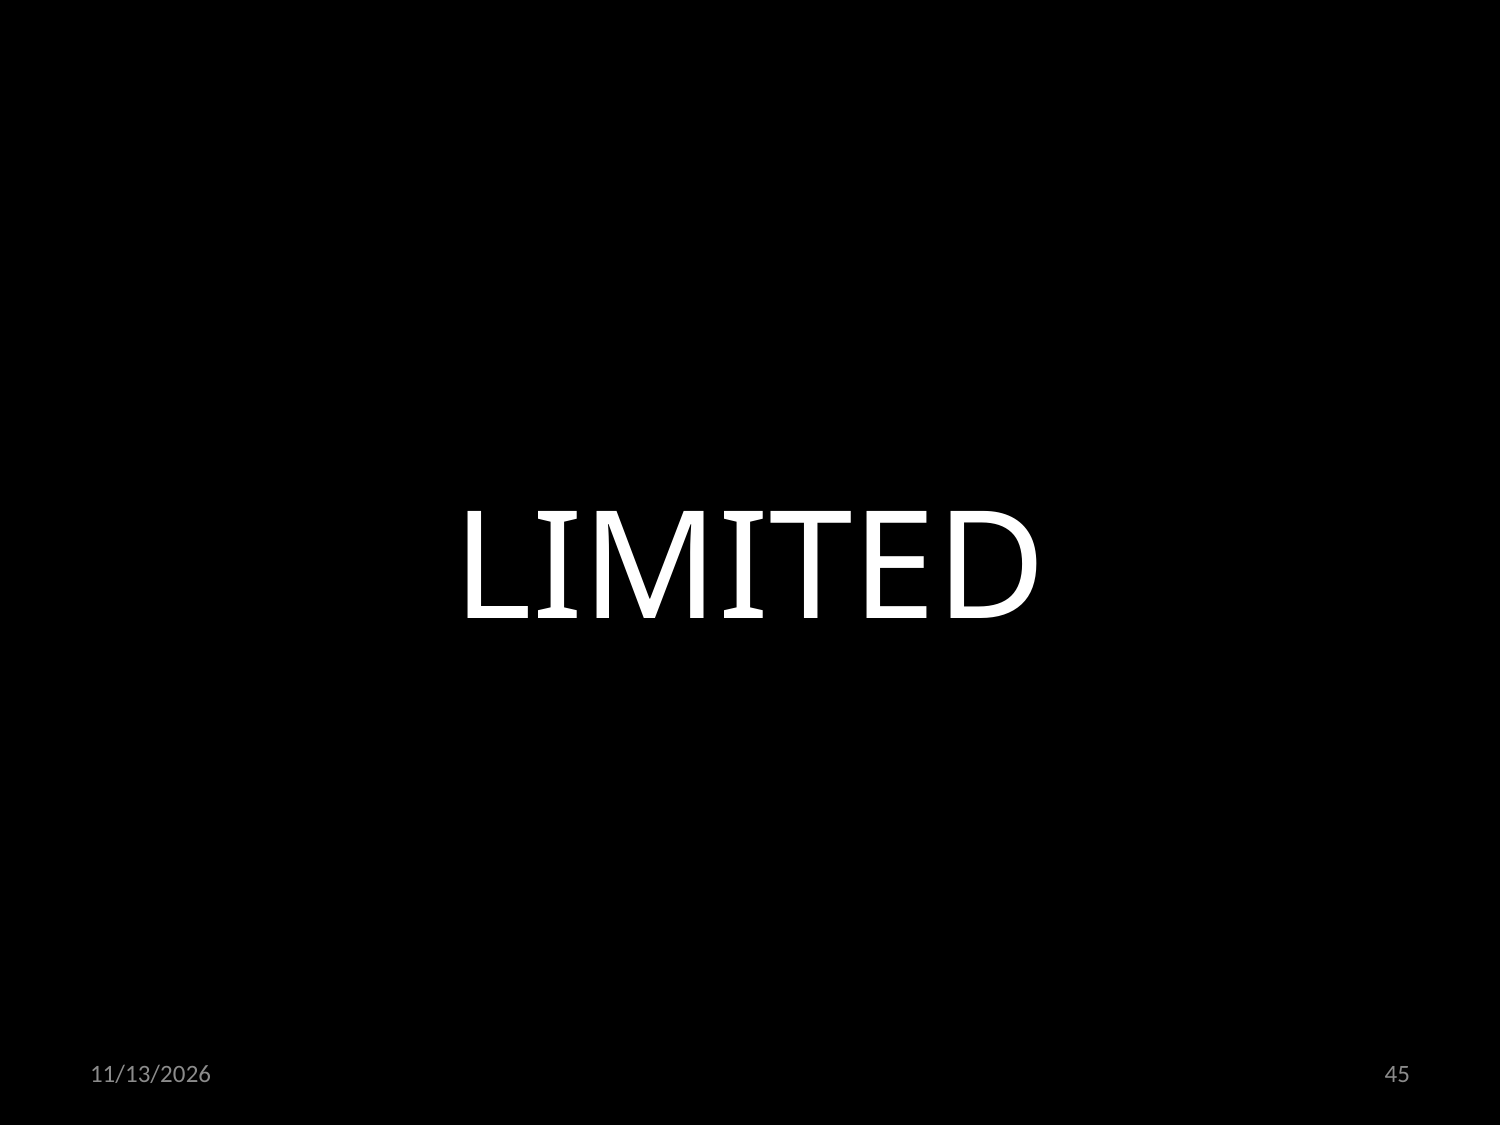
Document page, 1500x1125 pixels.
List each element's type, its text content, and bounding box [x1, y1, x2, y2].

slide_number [75, 1042, 425, 1103]
text_box LIMITED [0, 461, 1500, 563]
slide_number 45 [1074, 1042, 1425, 1103]
